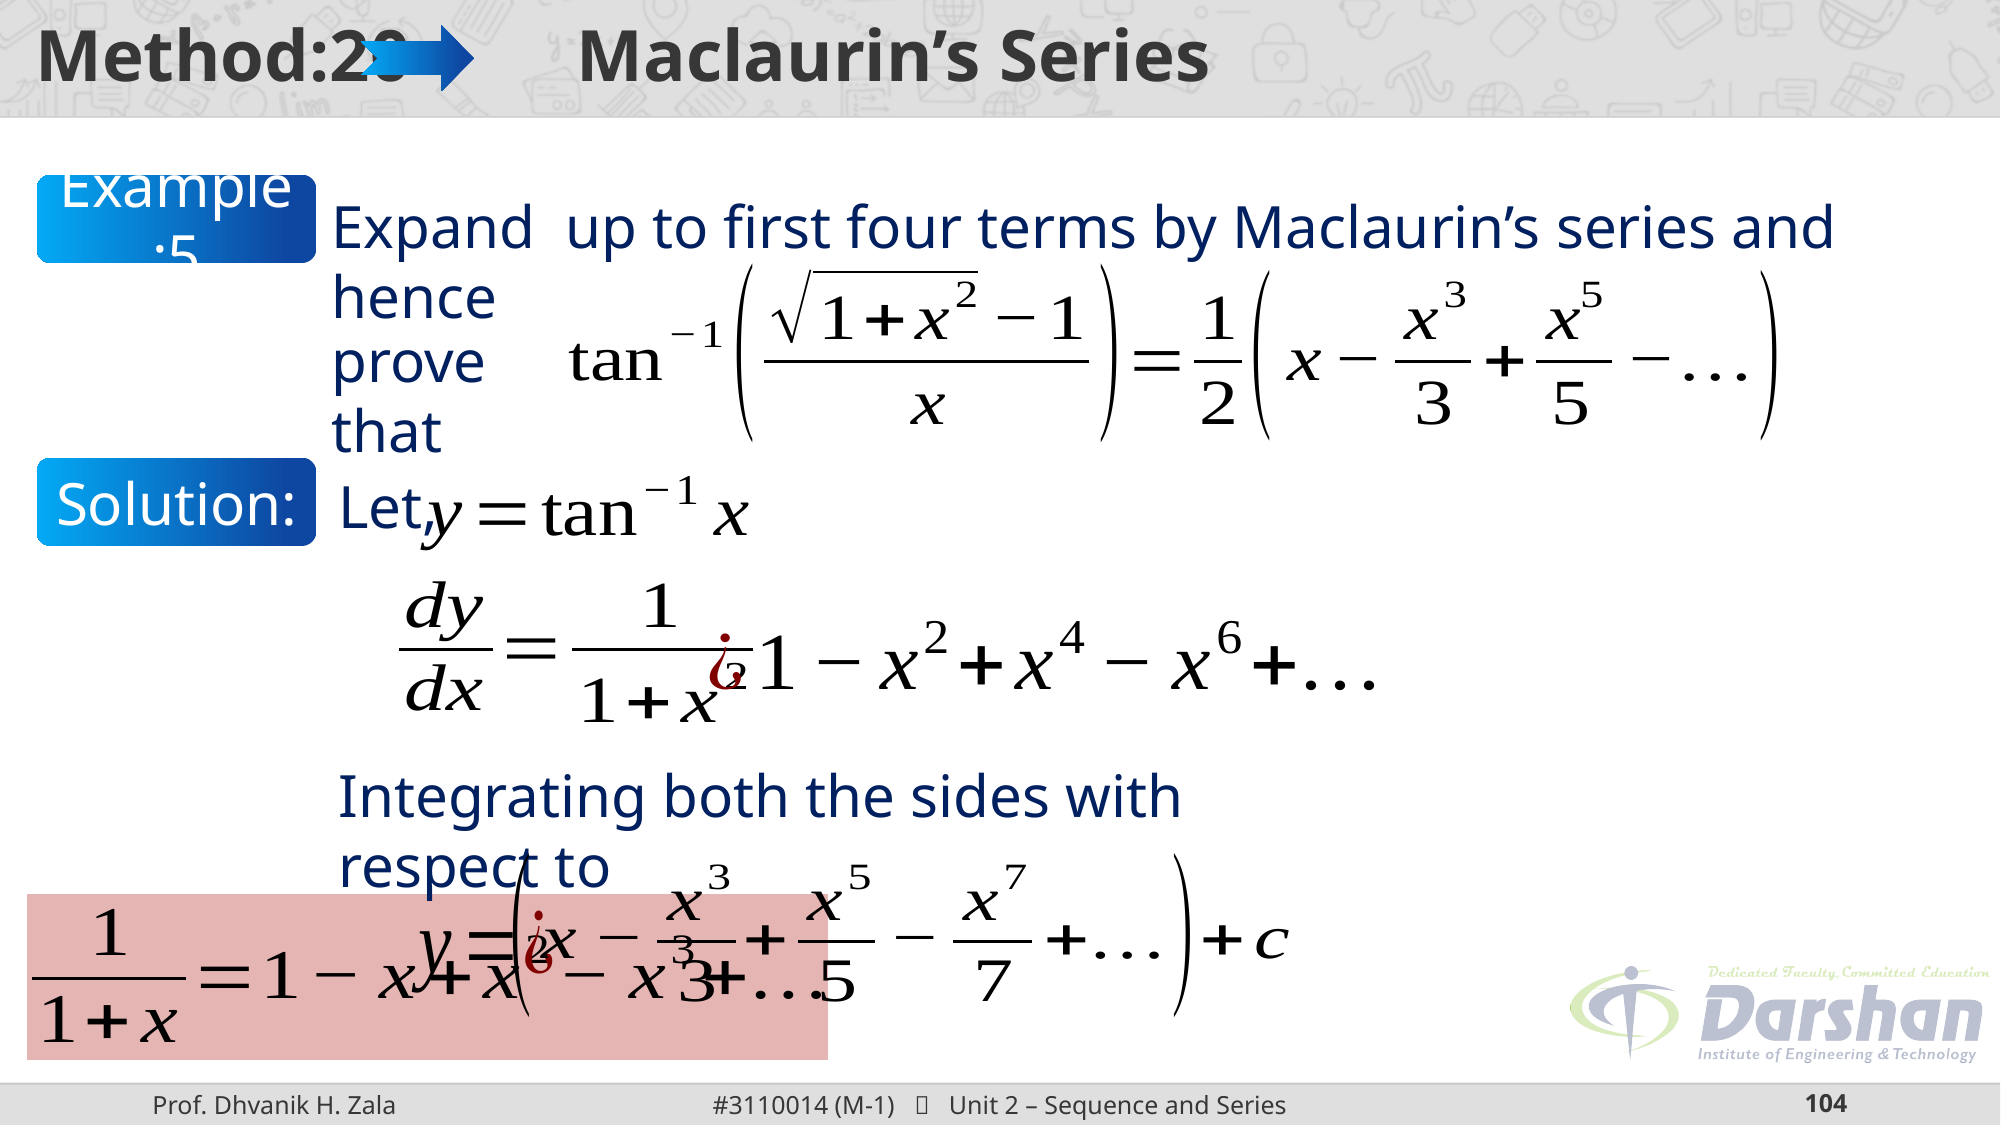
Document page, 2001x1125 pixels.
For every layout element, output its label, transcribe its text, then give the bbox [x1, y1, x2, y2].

text_box [361, 25, 475, 92]
title Method:20 Maclaurin’s Series [0, 0, 2000, 117]
text_box prove that [316, 317, 597, 394]
text_box Solution: [36, 457, 317, 547]
text_box Example:5 [36, 174, 317, 264]
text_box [323, 462, 753, 554]
